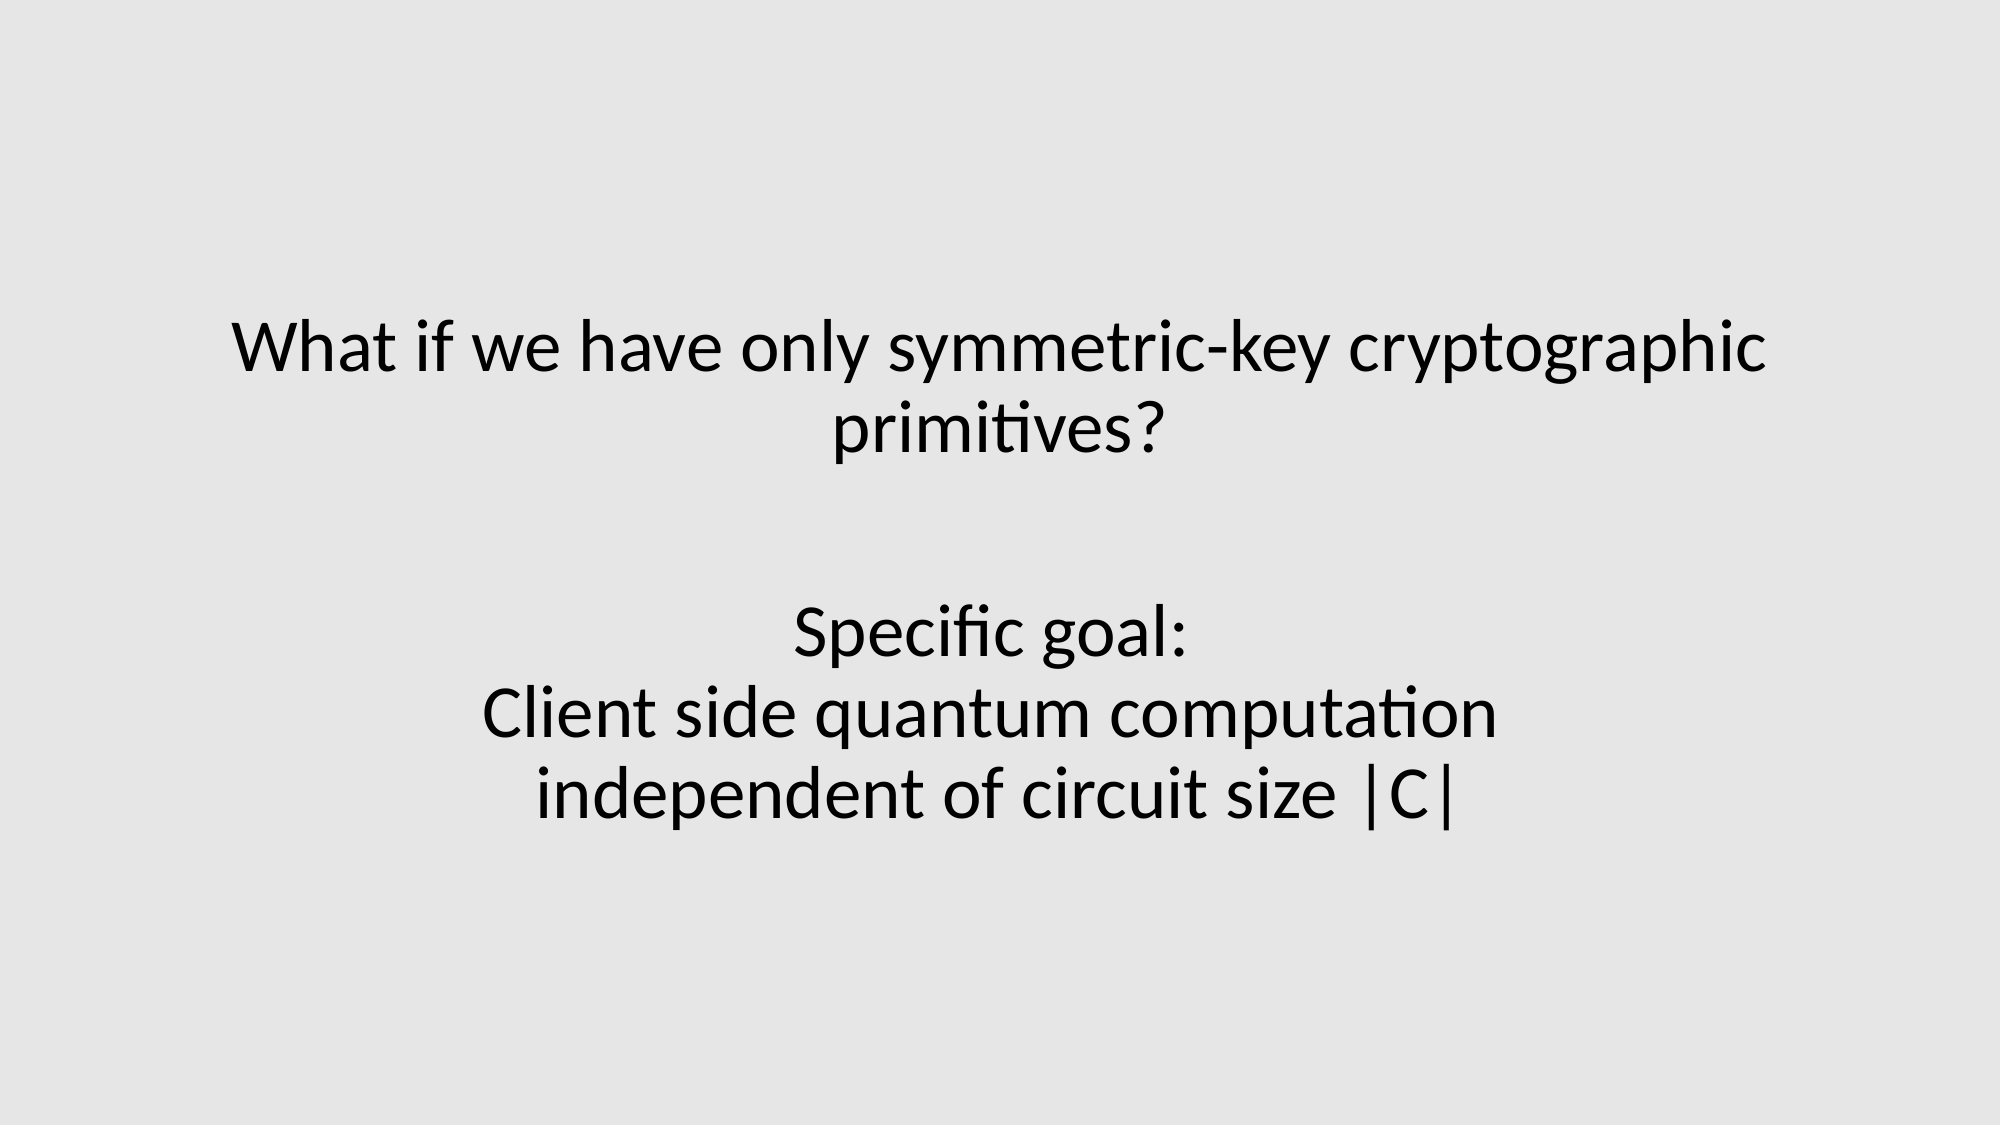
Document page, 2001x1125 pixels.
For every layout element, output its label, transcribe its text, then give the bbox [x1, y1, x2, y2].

list What if we have only symmetric-key cryptographic primitives? Specific goal: Client side quantum computation independent of circuit size |C| [137, 299, 1863, 1014]
